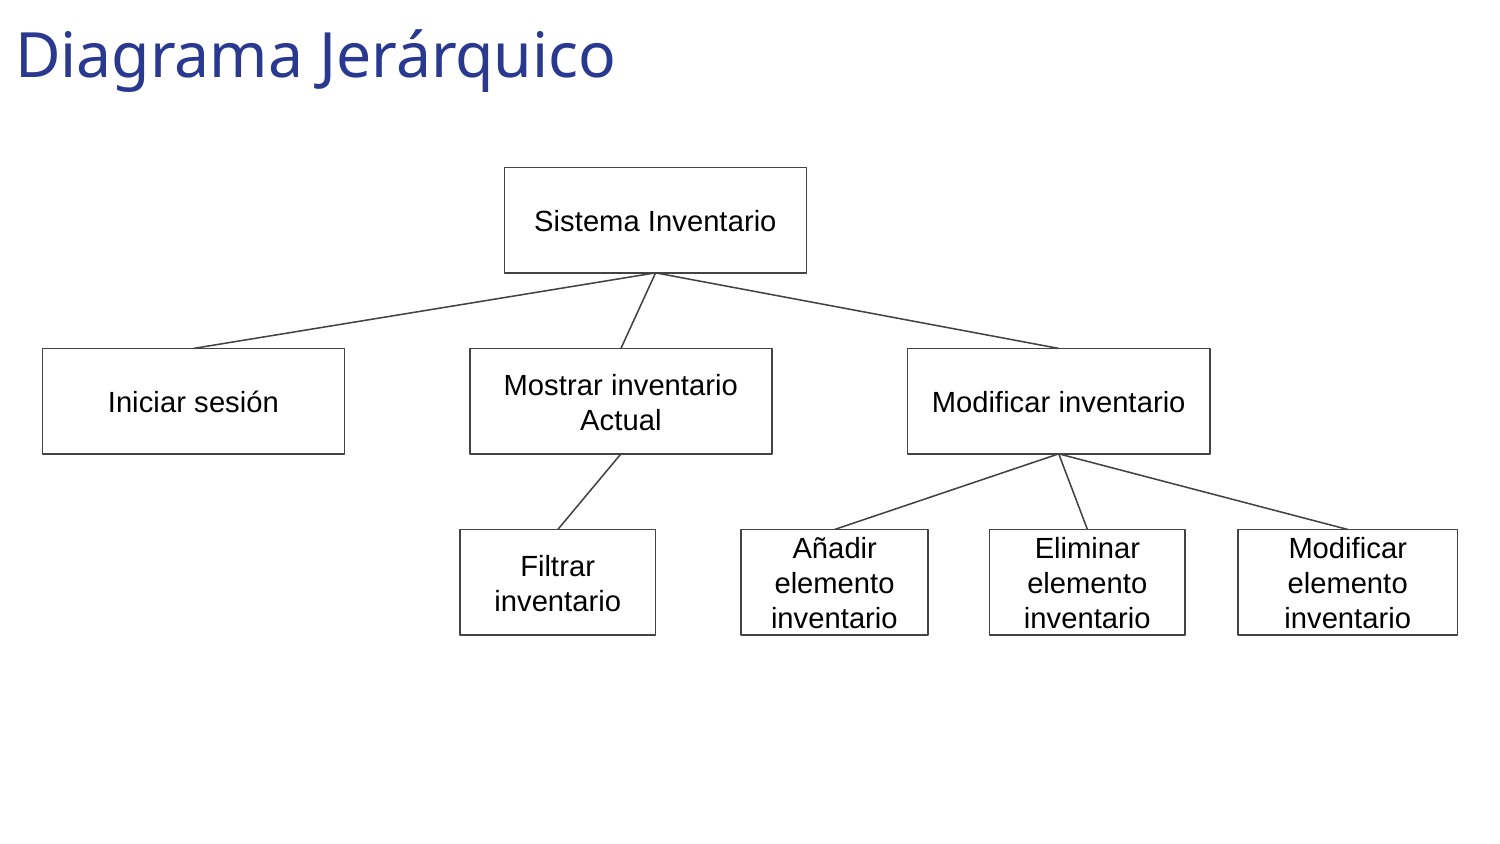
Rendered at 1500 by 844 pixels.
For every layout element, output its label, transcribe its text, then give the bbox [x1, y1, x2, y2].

text_box Eliminar elemento inventario [989, 538, 1186, 635]
title Diagrama Jerárquico [0, 0, 1398, 100]
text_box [557, 453, 622, 530]
text_box Mostrar inventario Actual [469, 357, 773, 454]
text_box Filtrar inventario [460, 529, 656, 635]
text_box Añadir elemento inventario [741, 529, 928, 635]
text_box Modificar elemento inventario [1238, 529, 1458, 635]
text_box Modificar inventario [907, 348, 1210, 452]
text_box Sistema Inventario [504, 167, 807, 271]
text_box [620, 272, 654, 349]
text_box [1058, 453, 1349, 530]
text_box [193, 272, 619, 349]
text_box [834, 453, 1055, 530]
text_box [655, 272, 1059, 349]
text_box Iniciar sesión [42, 348, 345, 454]
